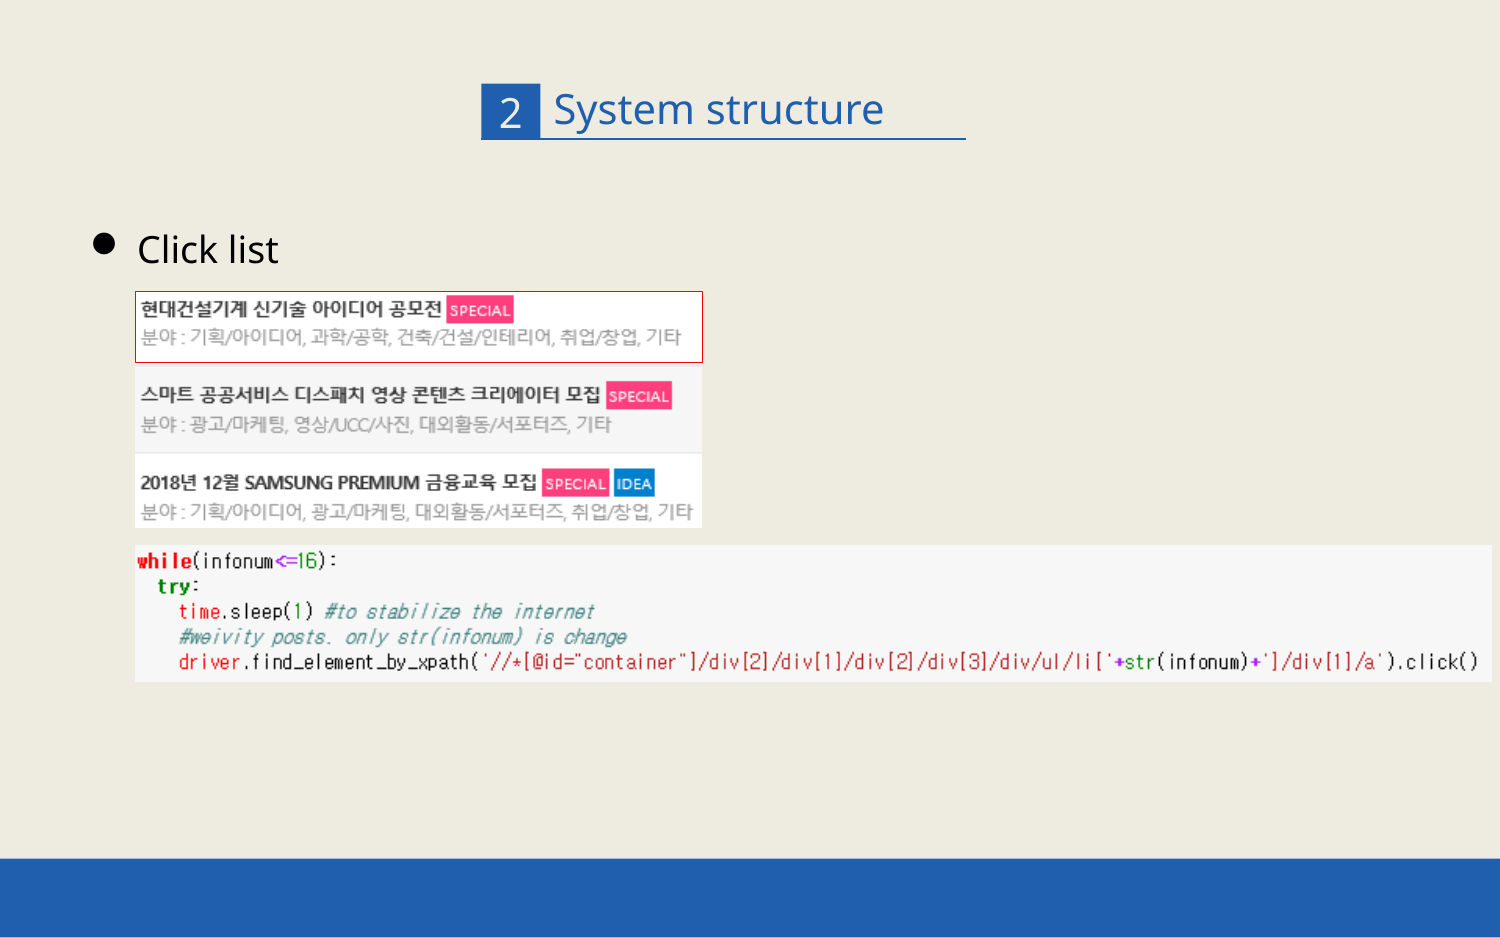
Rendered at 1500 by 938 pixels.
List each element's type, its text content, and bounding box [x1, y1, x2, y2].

text_box Click list [74, 218, 1425, 838]
text_box 2 [479, 82, 538, 141]
picture [135, 291, 702, 528]
text_box [0, 856, 1500, 938]
picture [135, 545, 1493, 682]
text_box System structure [538, 75, 1014, 141]
text_box [698, 289, 705, 296]
